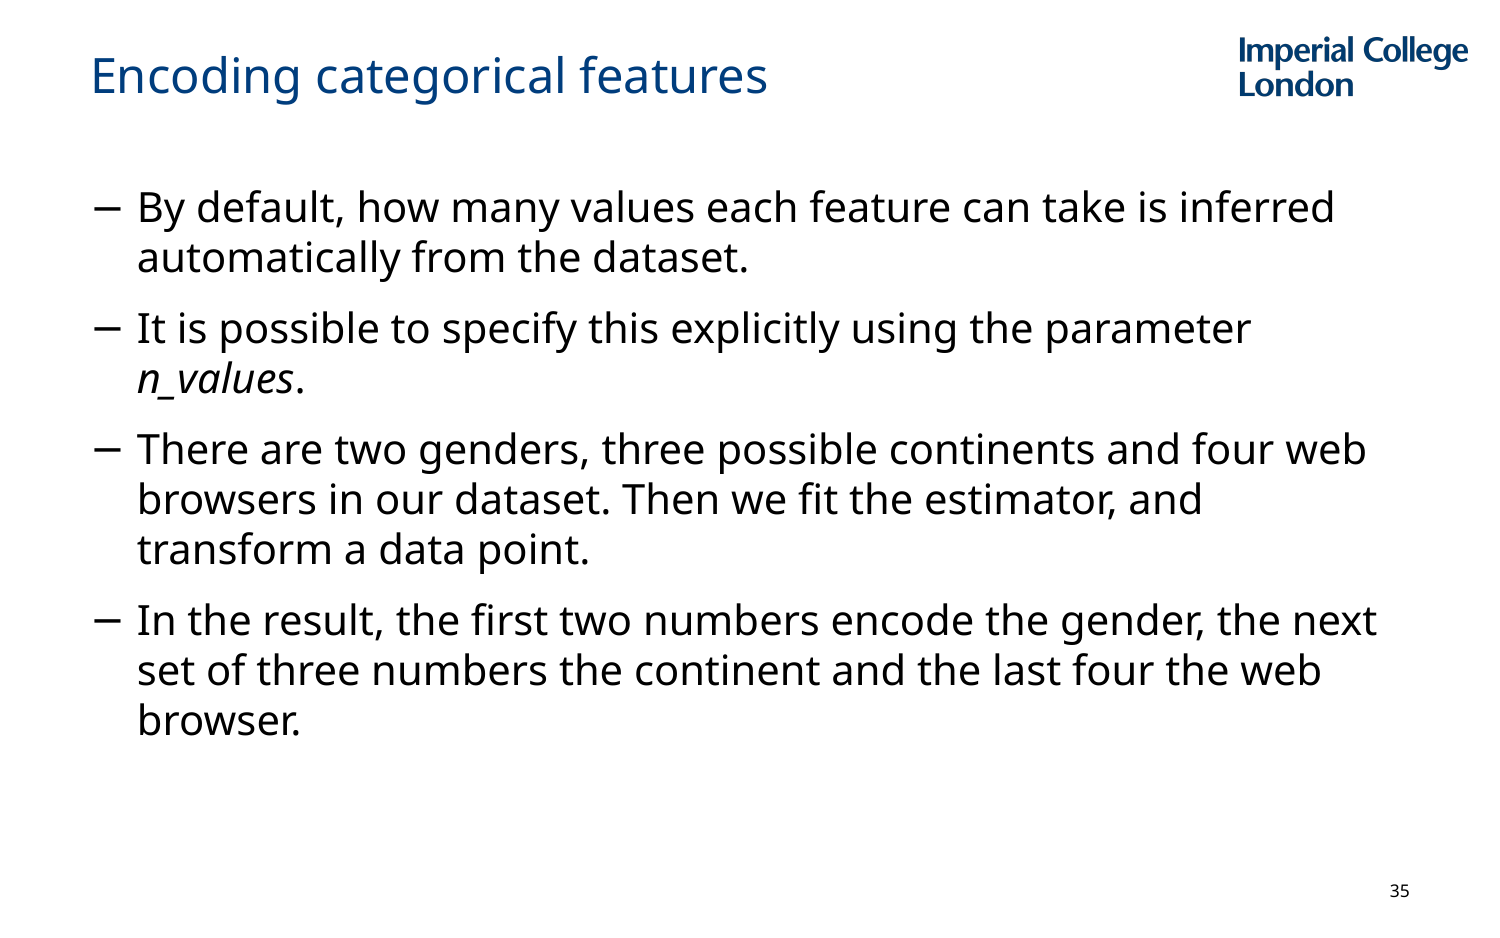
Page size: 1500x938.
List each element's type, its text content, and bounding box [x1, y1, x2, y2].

title Encoding categorical features [75, 0, 1425, 153]
slide_number 35 [1074, 872, 1426, 920]
picture [1425, 18, 1486, 114]
list By default, how many values each feature can take is inferred automatically from the dataset. It is possible to specify this explicitly using the parameter n_values. There are two genders, three possible continents and four web browsers in our dataset. Then we fit the estimator, and transform a data point. In the result, the first two numbers encode the gender, the next set of three numbers the continent and the last four the web browser. [75, 173, 1425, 853]
